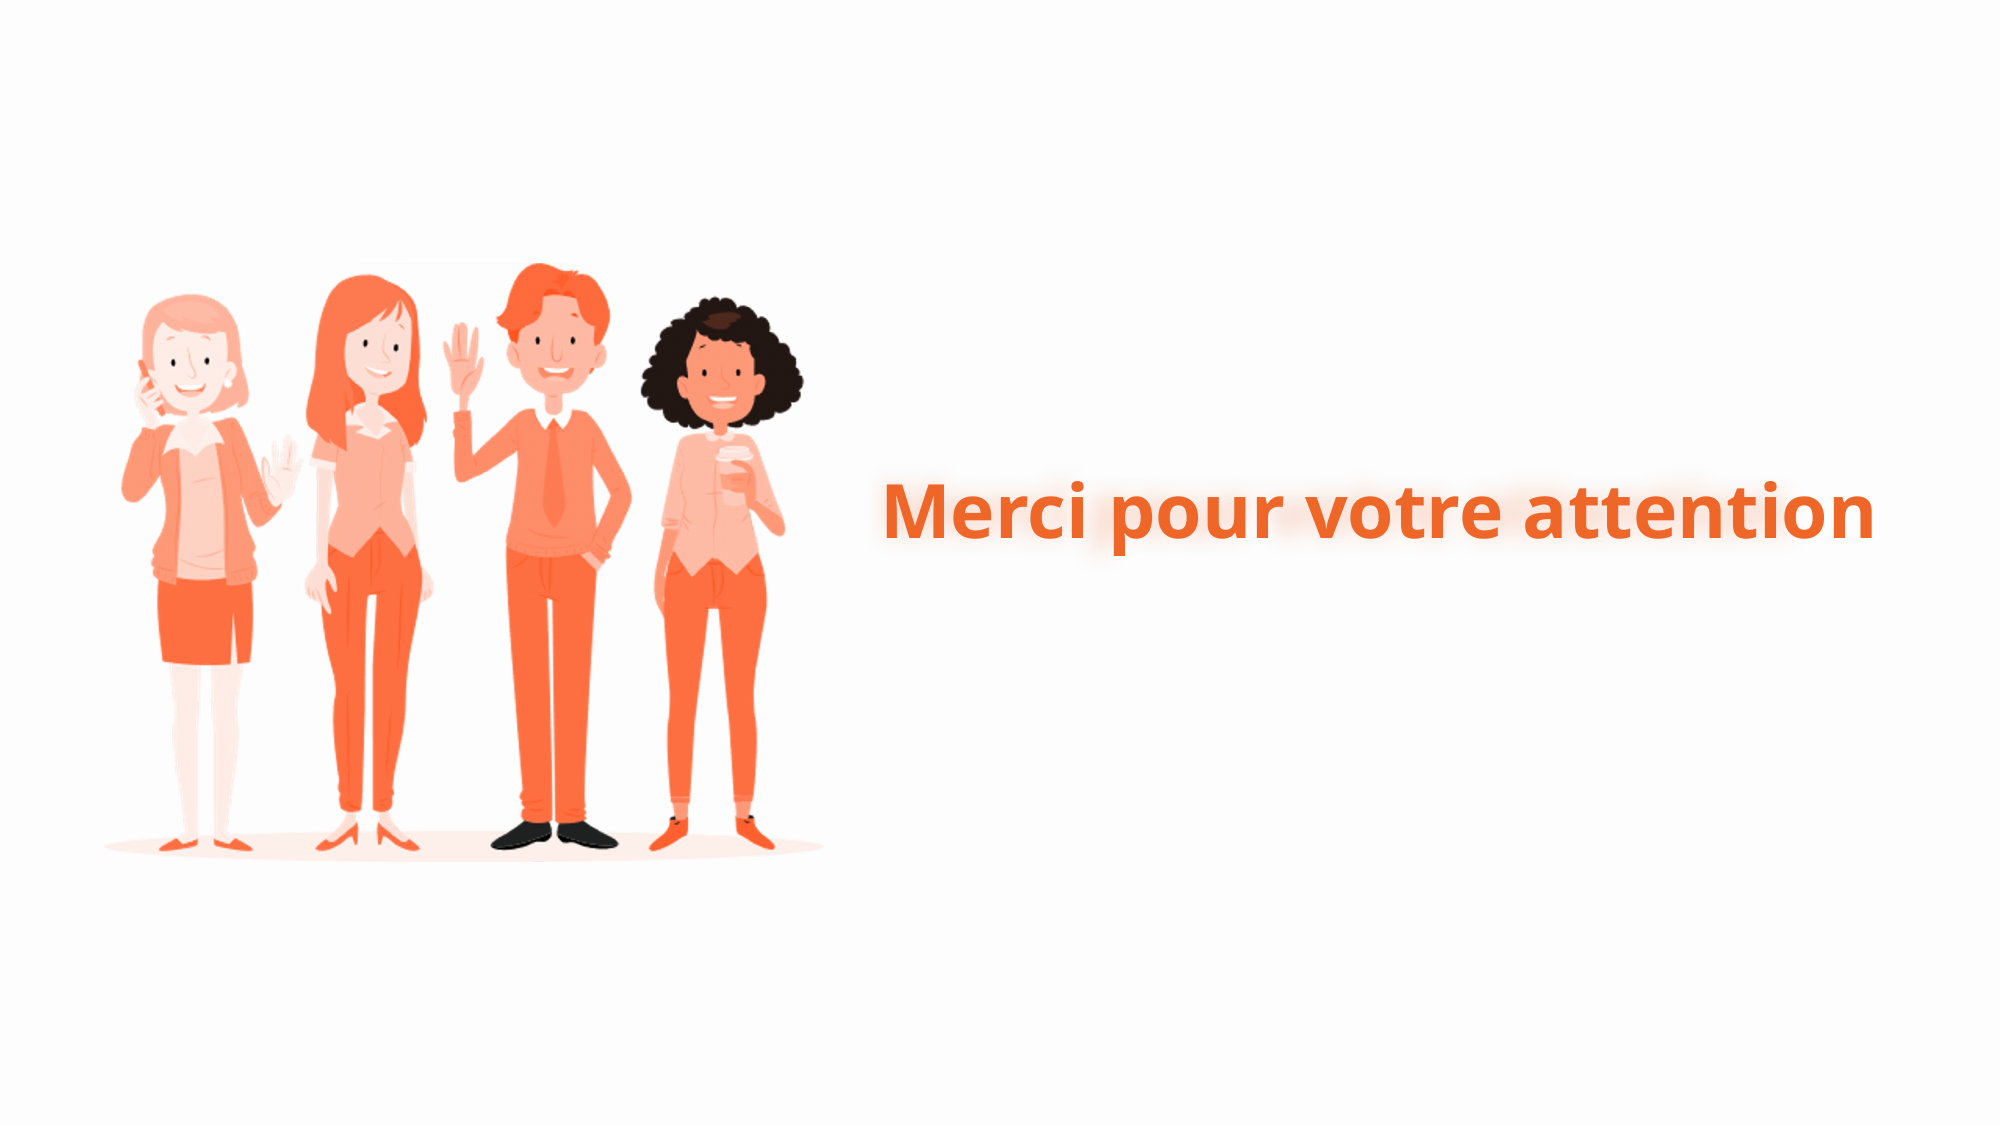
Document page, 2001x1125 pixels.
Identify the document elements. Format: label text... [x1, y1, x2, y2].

picture [104, 262, 824, 862]
text_box Merci pour votre attention [865, 456, 2000, 562]
